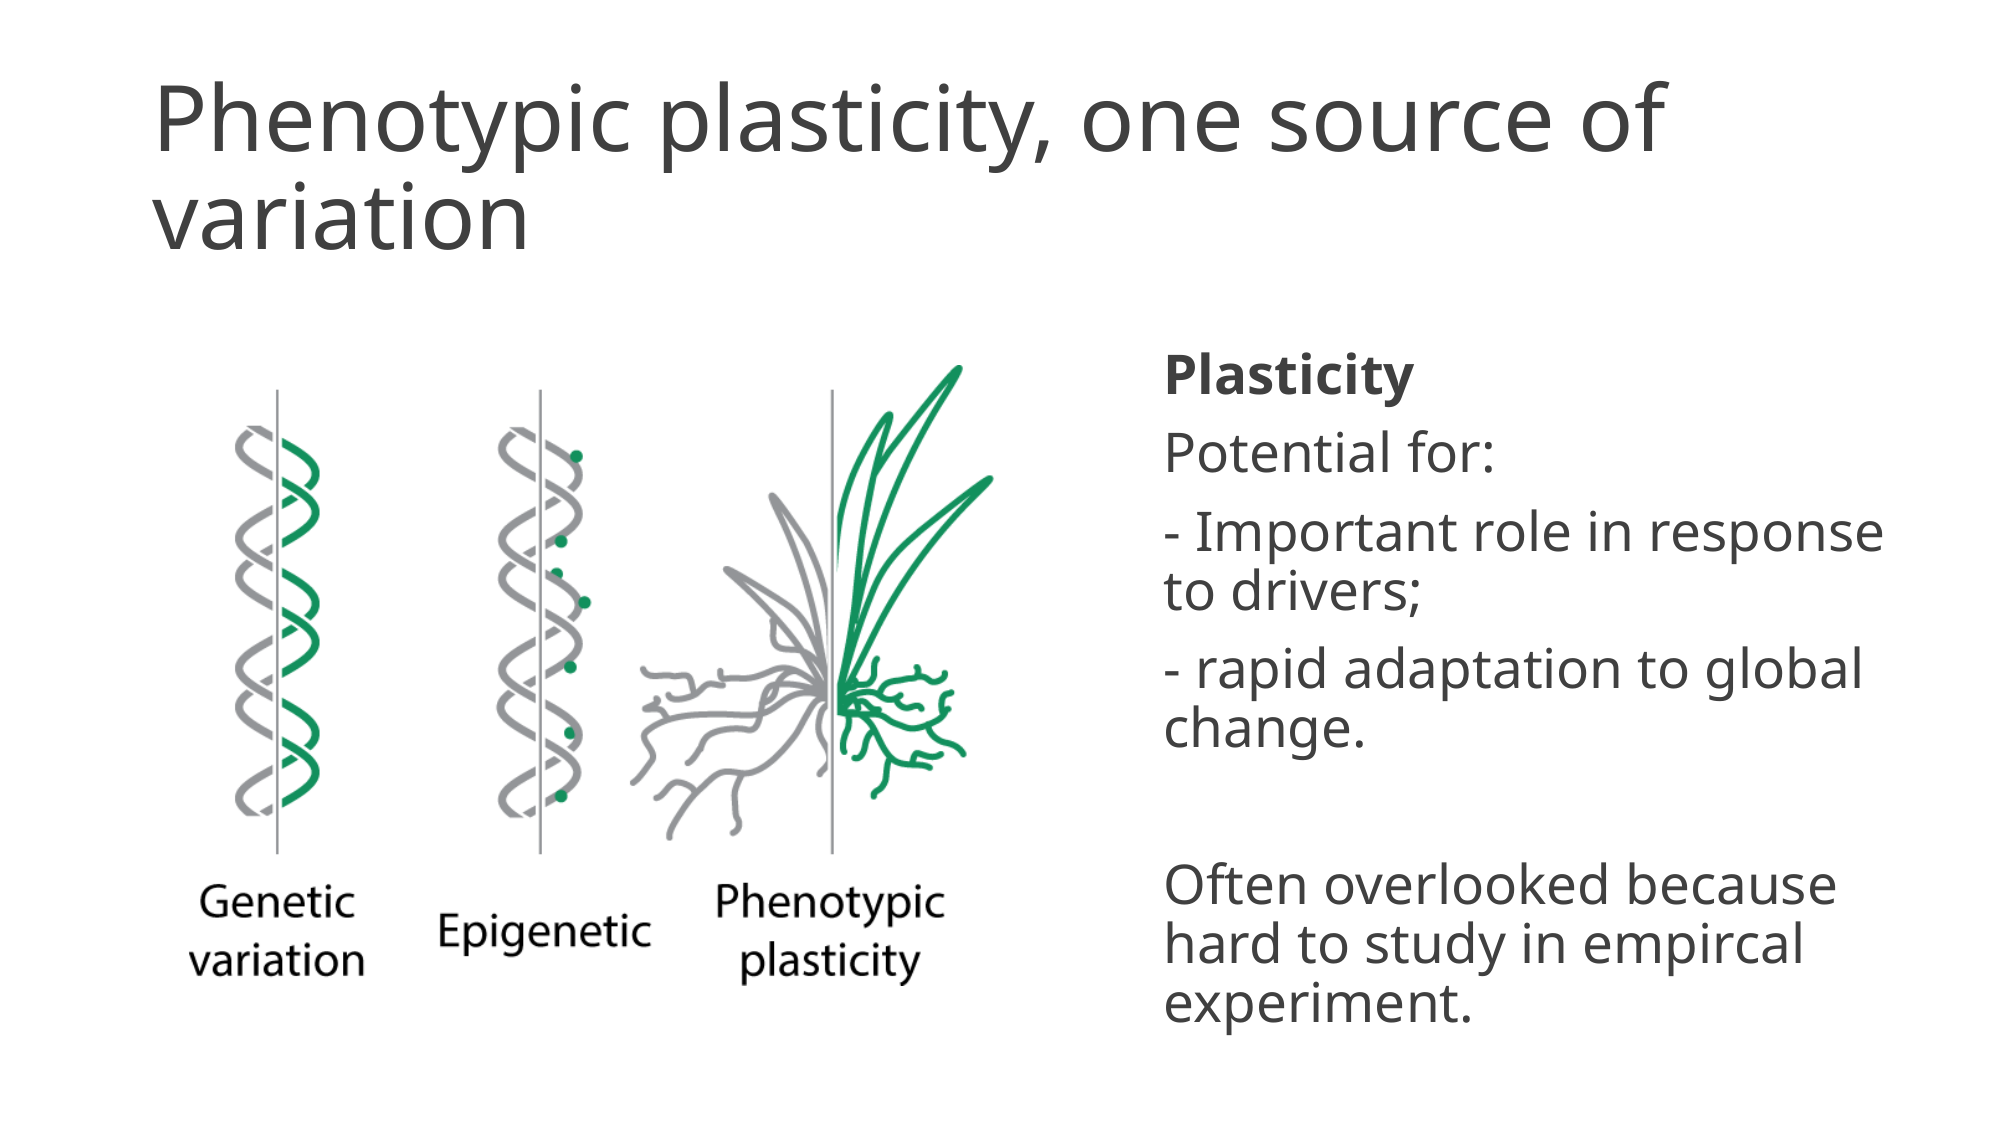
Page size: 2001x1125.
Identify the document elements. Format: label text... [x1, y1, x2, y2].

picture [188, 365, 1000, 986]
list Plasticity Potential for: - Important role in response to drivers; - rapid adaptation to global change. Often overlooked because hard to study in empircal experiment. [1148, 339, 1934, 1046]
title Phenotypic plasticity, one source of variation [137, 59, 1863, 278]
